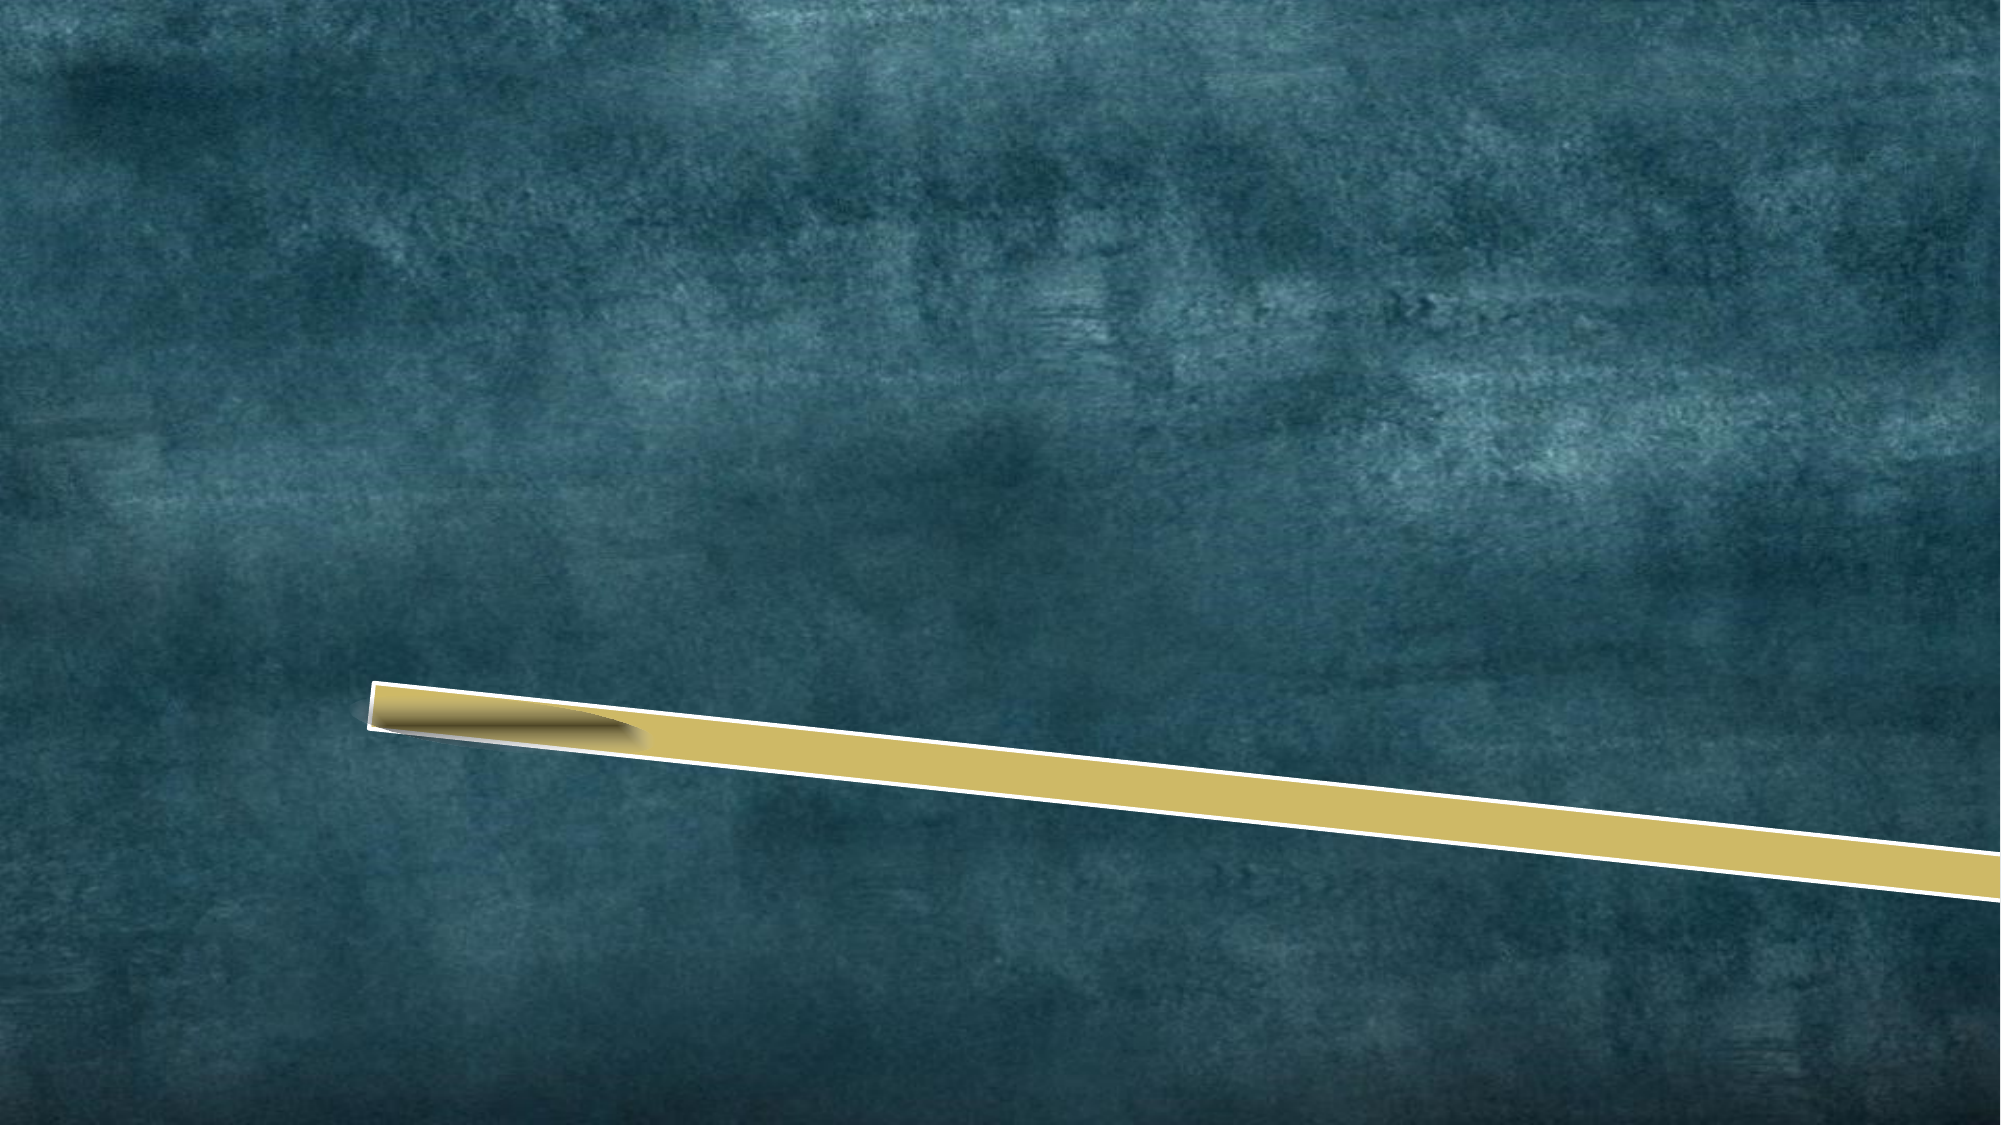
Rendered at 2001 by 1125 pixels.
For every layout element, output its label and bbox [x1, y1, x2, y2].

text_box [372, 682, 2000, 901]
text_box [347, 693, 657, 757]
picture [0, 0, 2001, 1125]
